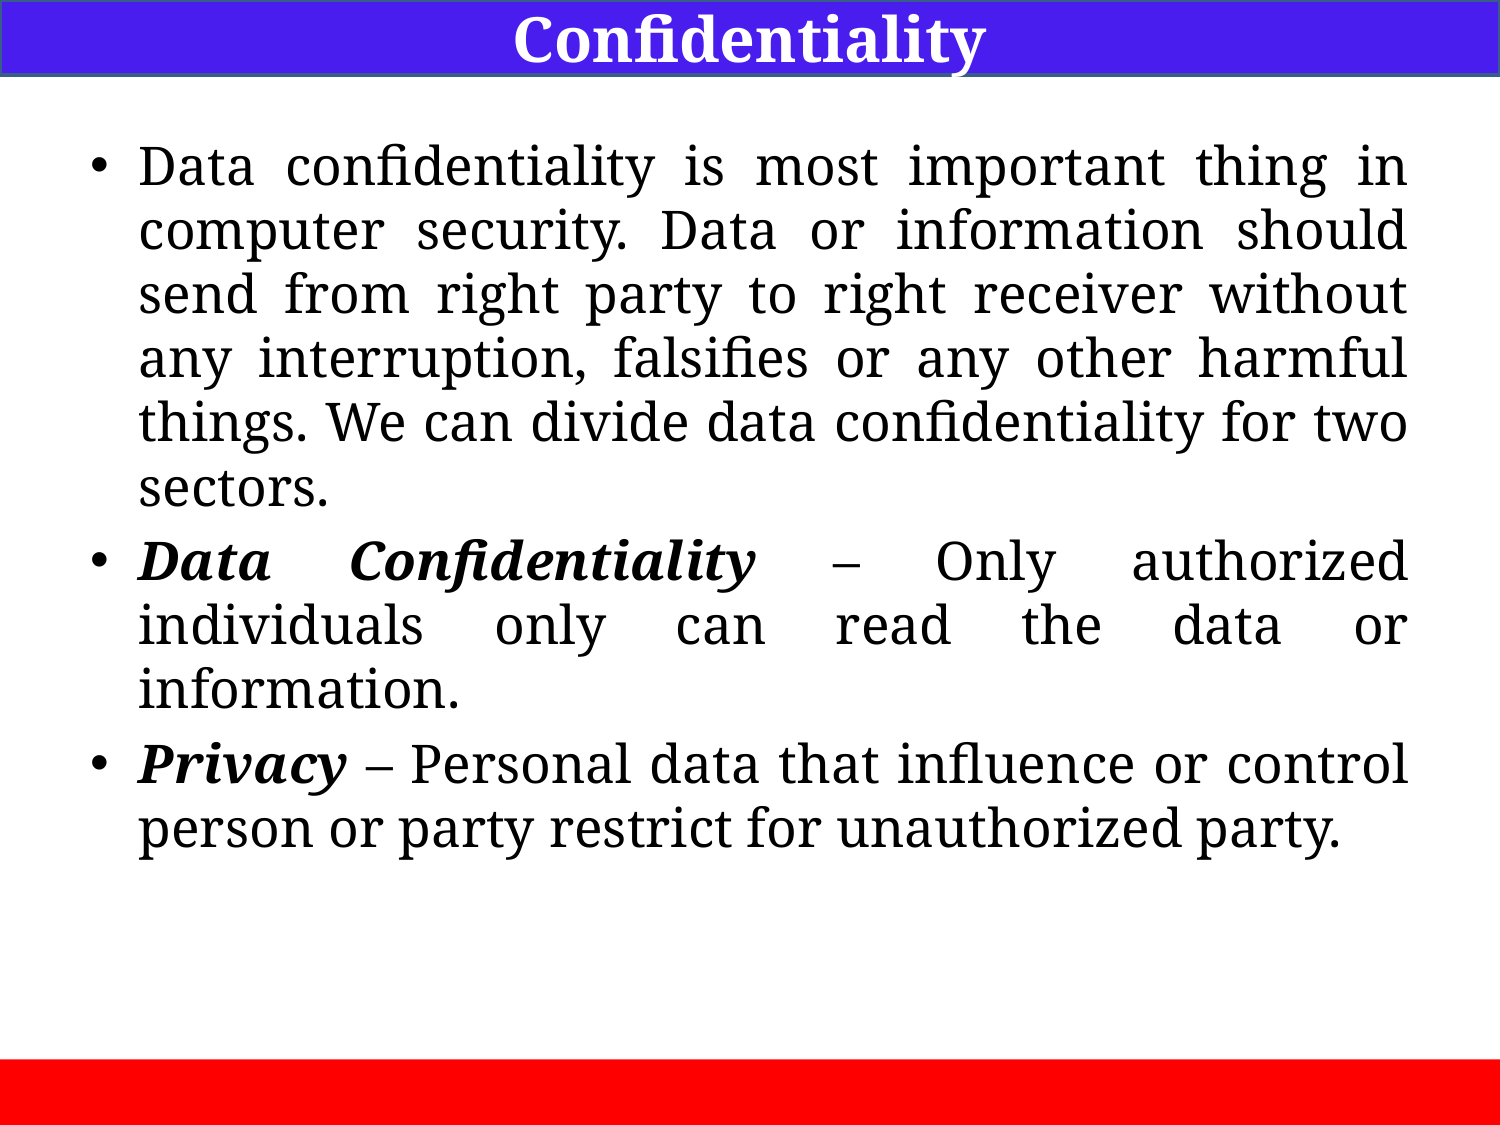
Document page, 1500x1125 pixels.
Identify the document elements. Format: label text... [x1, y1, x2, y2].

list Data confidentiality is most important thing in computer security. Data or information should send from right party to right receiver without any interruption, falsifies or any other harmful things. We can divide data confidentiality for two sectors. Data Confidentiality – Only authorized individuals only can read the data or information. Privacy – Personal data that influence or control person or party restrict for unauthorized party. [75, 125, 1425, 868]
text_box [0, 1059, 1500, 1125]
text_box Confidentiality [0, 0, 1500, 75]
